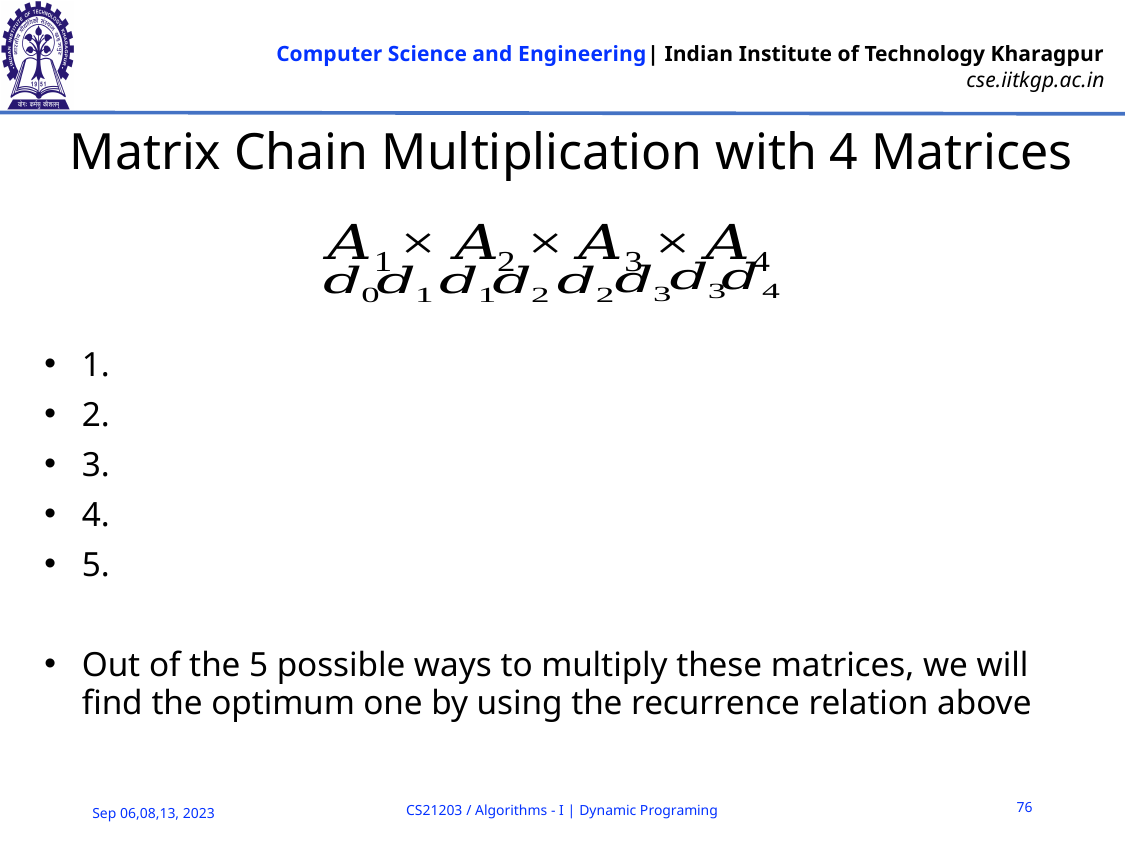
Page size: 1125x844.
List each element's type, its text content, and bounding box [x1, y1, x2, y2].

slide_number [77, 798, 274, 844]
footer CS21203 / Algorithms - I | Dynamic Programing [185, 787, 940, 833]
title Matrix Chain Multiplication with 4 Matrices [35, 78, 1107, 221]
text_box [319, 217, 773, 307]
slide_number 76 [992, 785, 1048, 831]
picture [1, 1, 74, 110]
